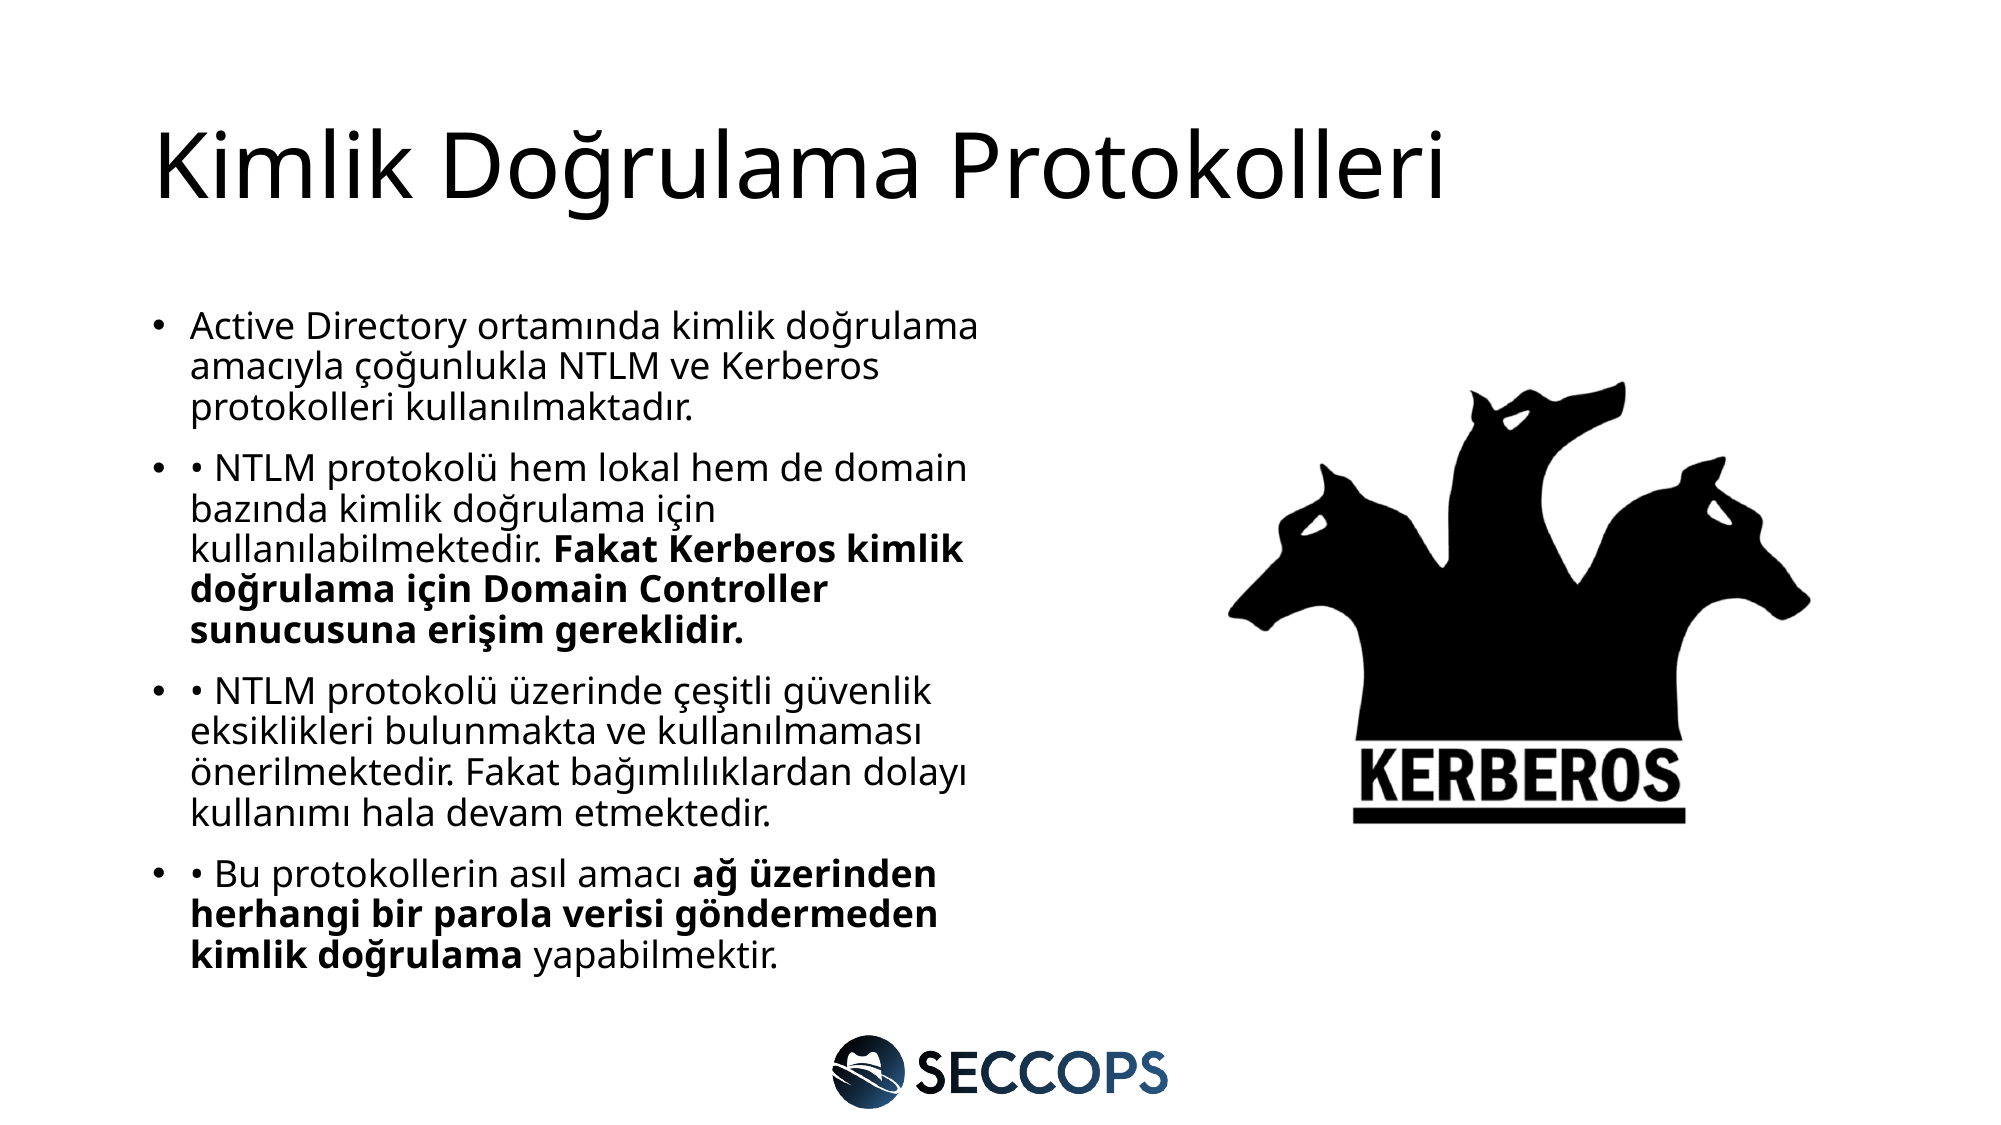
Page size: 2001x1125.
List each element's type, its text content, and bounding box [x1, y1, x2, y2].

list Active Directory ortamında kimlik doğrulama amacıyla çoğunlukla NTLM ve Kerberos protokolleri kullanılmaktadır. • NTLM protokolü hem lokal hem de domain bazında kimlik doğrulama için kullanılabilmektedir. Fakat Kerberos kimlik doğrulama için Domain Controller sunucusuna erişim gereklidir. • NTLM protokolü üzerinde çeşitli güvenlik eksiklikleri bulunmakta ve kullanılmaması önerilmektedir. Fakat bağımlılıklardan dolayı kullanımı hala devam etmektedir. • Bu protokollerin asıl amacı ağ üzerinden herhangi bir parola verisi göndermeden kimlik doğrulama yapabilmektir. [137, 299, 1043, 1014]
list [1177, 364, 1864, 835]
picture [832, 1035, 1168, 1109]
title Kimlik Doğrulama Protokolleri [137, 59, 1863, 278]
